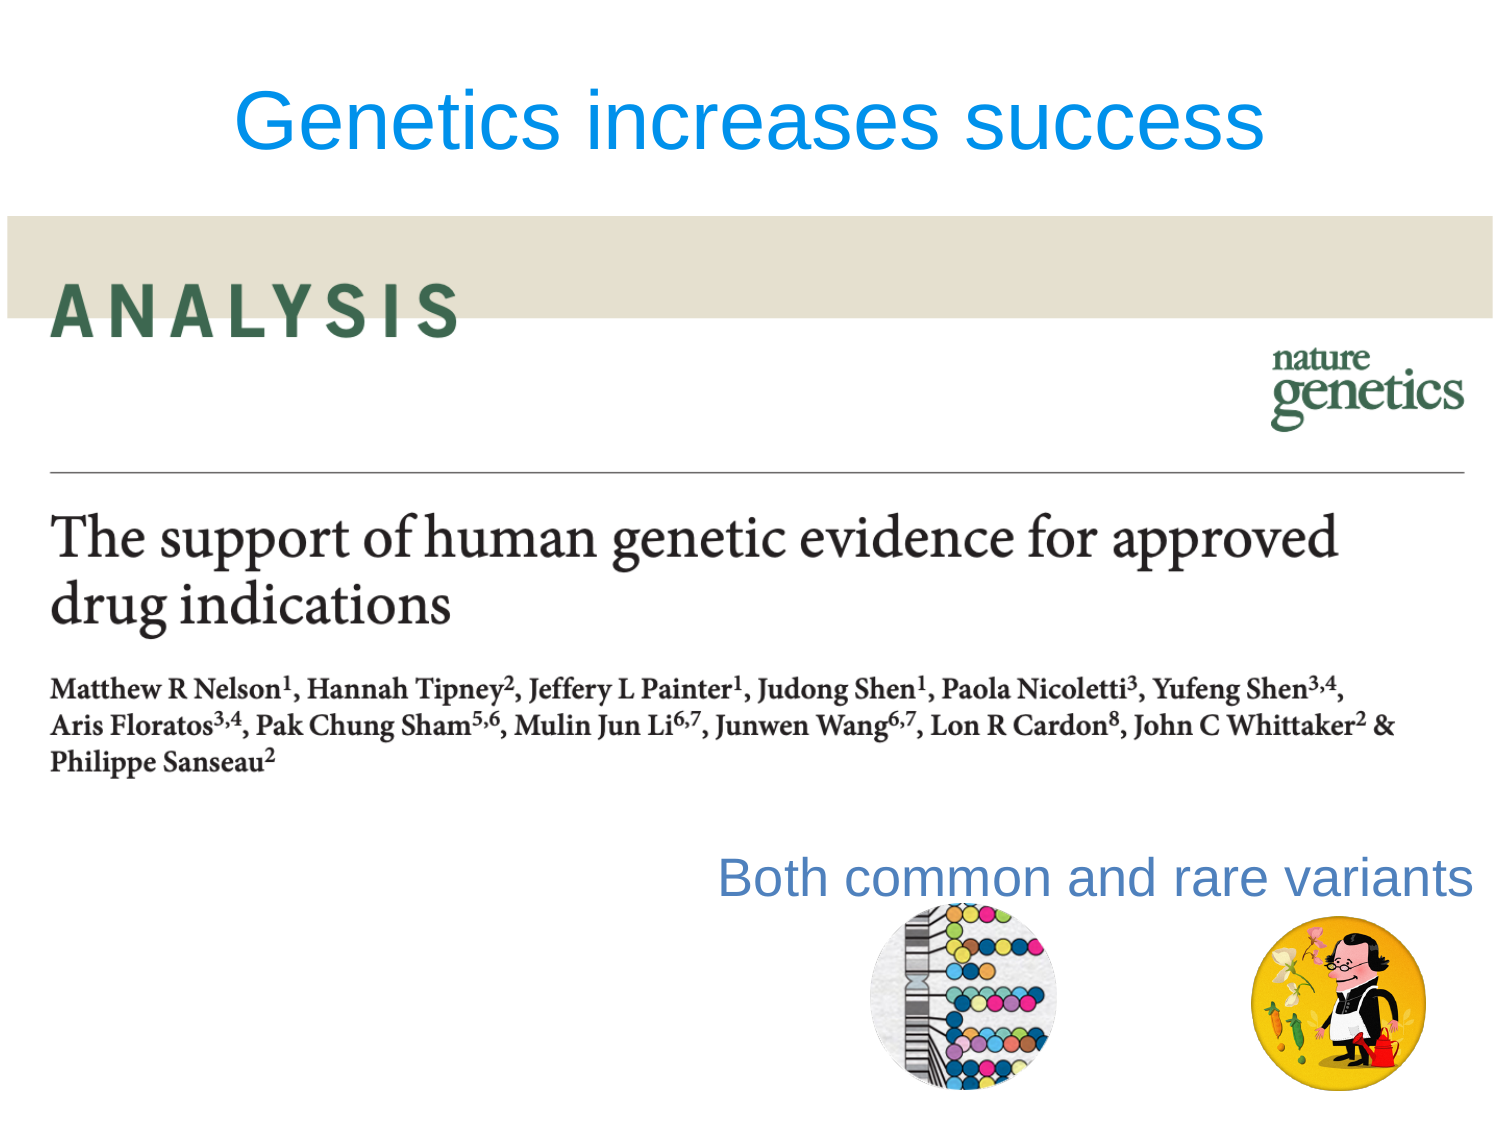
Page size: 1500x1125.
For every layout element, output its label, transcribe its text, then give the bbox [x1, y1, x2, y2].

picture [6, 216, 1493, 809]
text_box Both common and rare variants [637, 834, 1500, 1022]
text_box Genetics increases success [0, 59, 1500, 247]
picture [869, 902, 1058, 1091]
picture [1250, 916, 1426, 1091]
